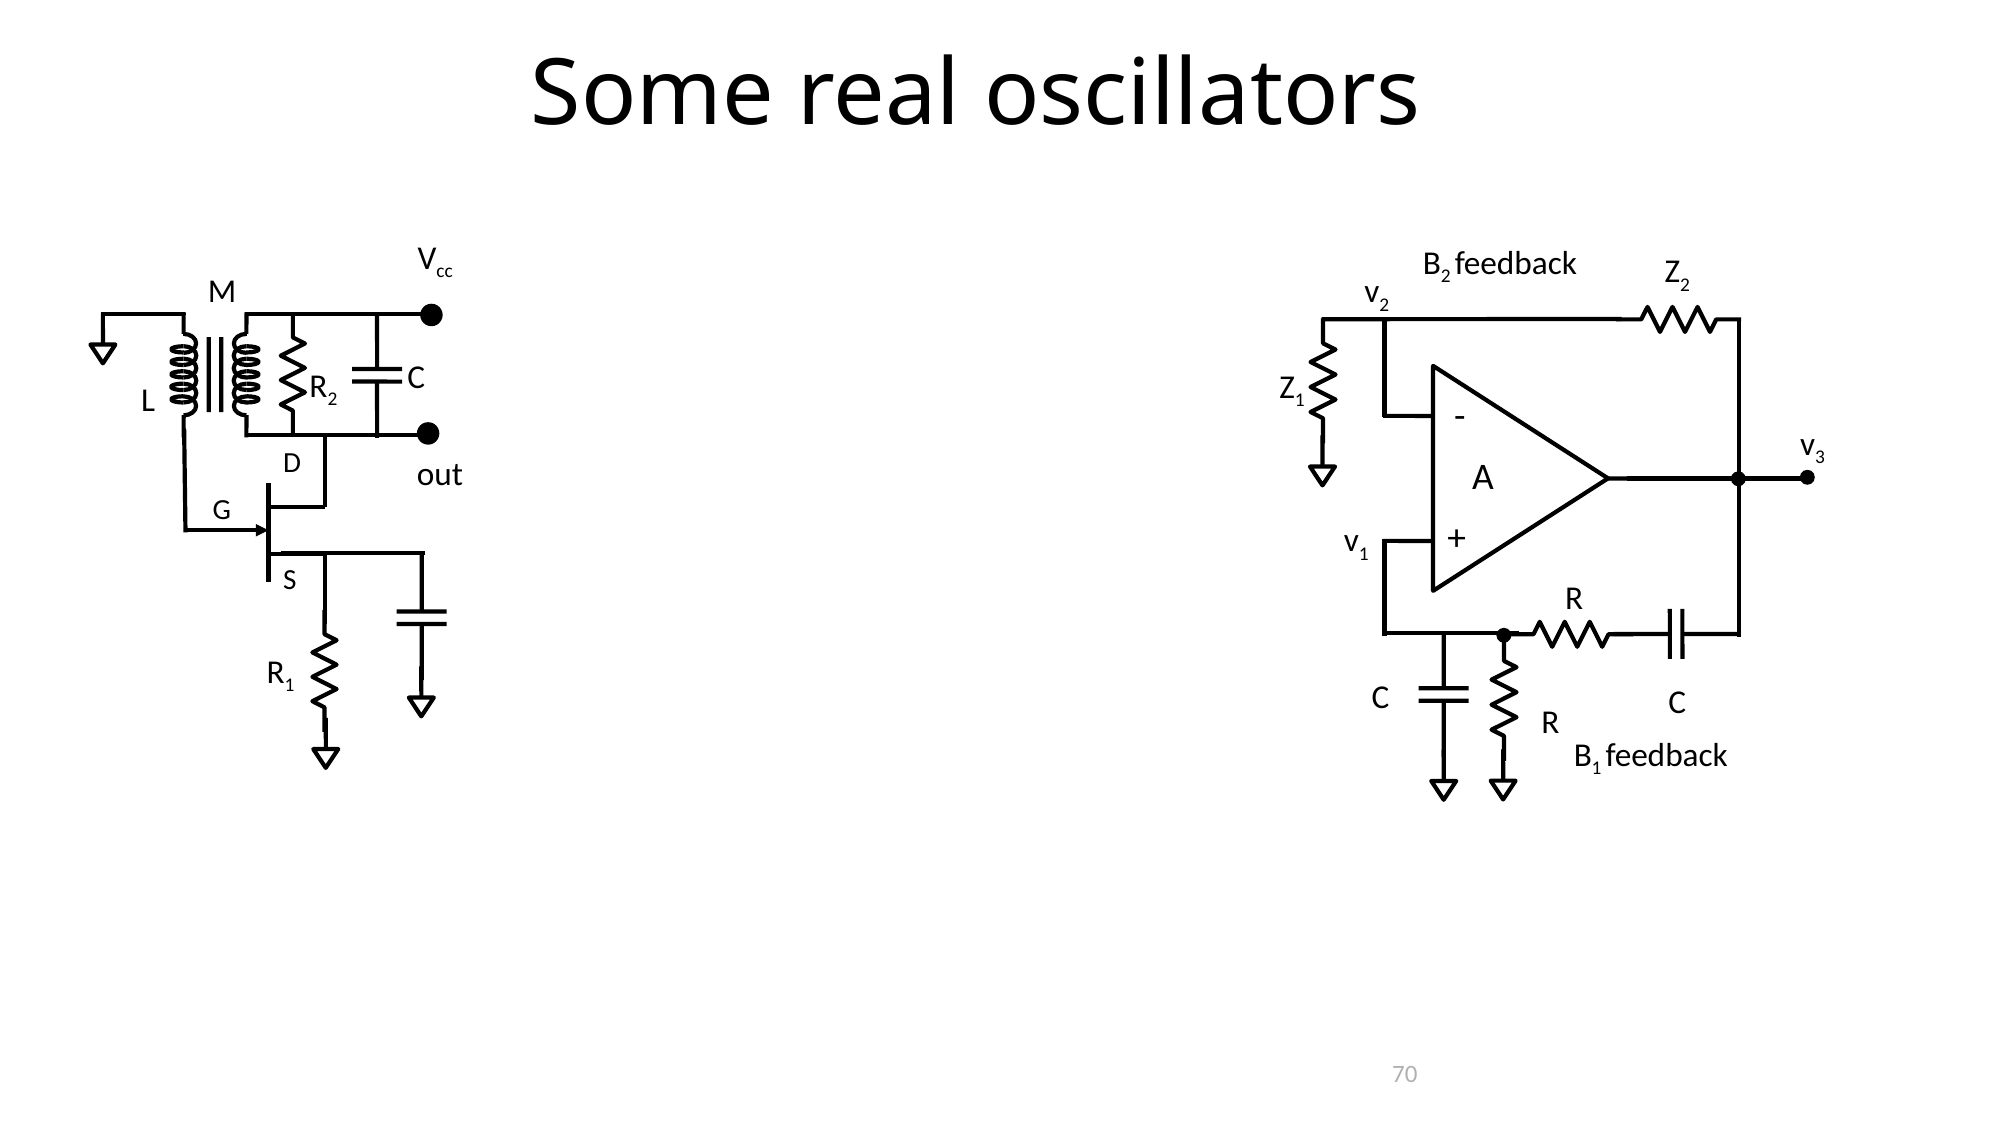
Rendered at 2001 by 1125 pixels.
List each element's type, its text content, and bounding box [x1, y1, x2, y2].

text_box Some real oscillators [30, 25, 1922, 151]
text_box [1264, 233, 1874, 1015]
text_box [75, 228, 519, 974]
slide_number 70 [1074, 738, 1425, 1125]
